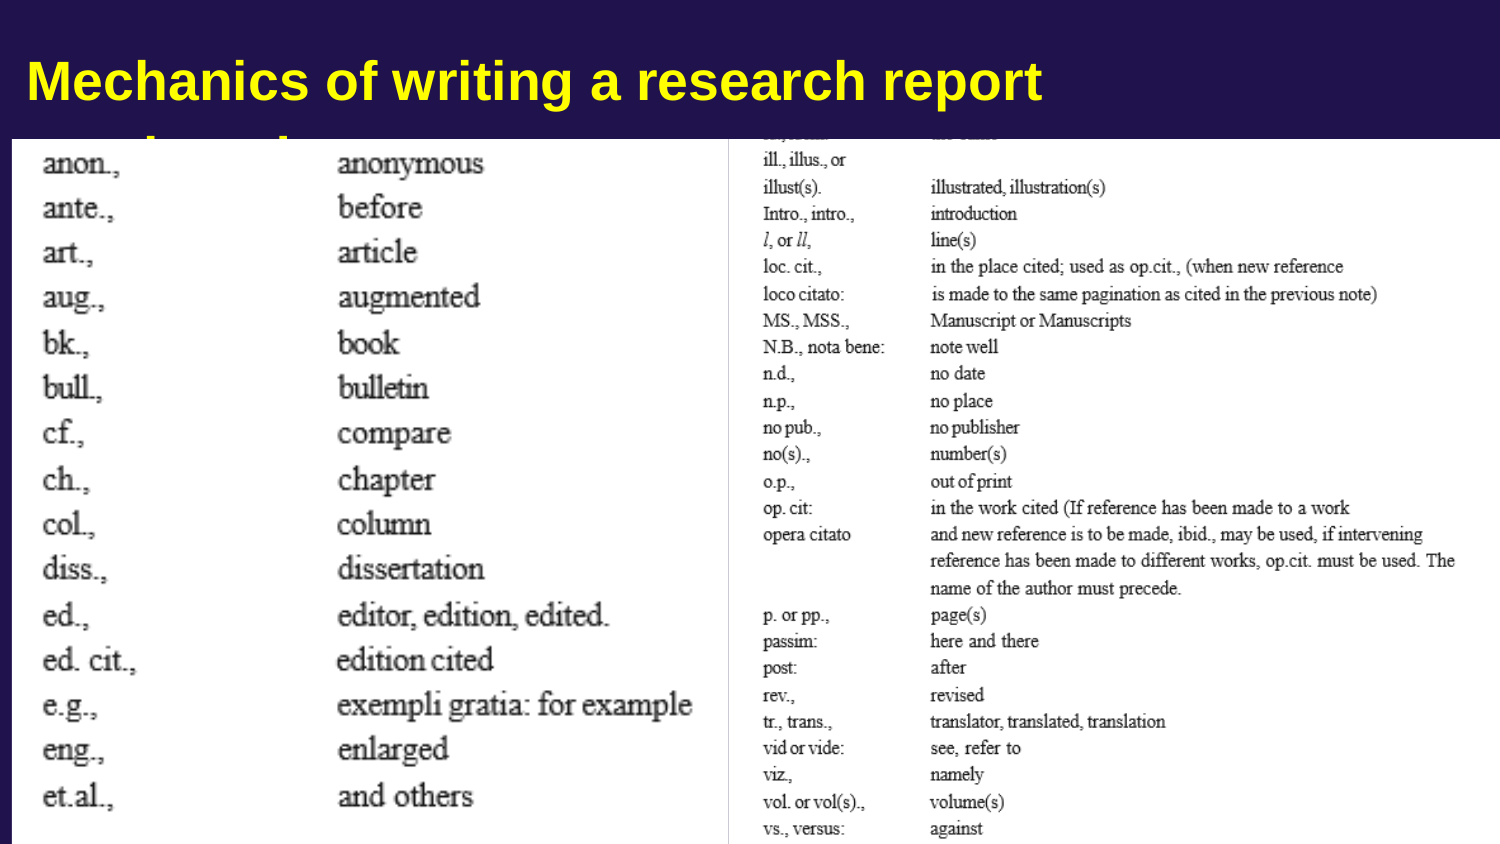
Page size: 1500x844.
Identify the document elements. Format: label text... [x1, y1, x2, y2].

picture [11, 139, 1500, 844]
title Mechanics of writing a research report continued…. [11, 19, 1410, 114]
